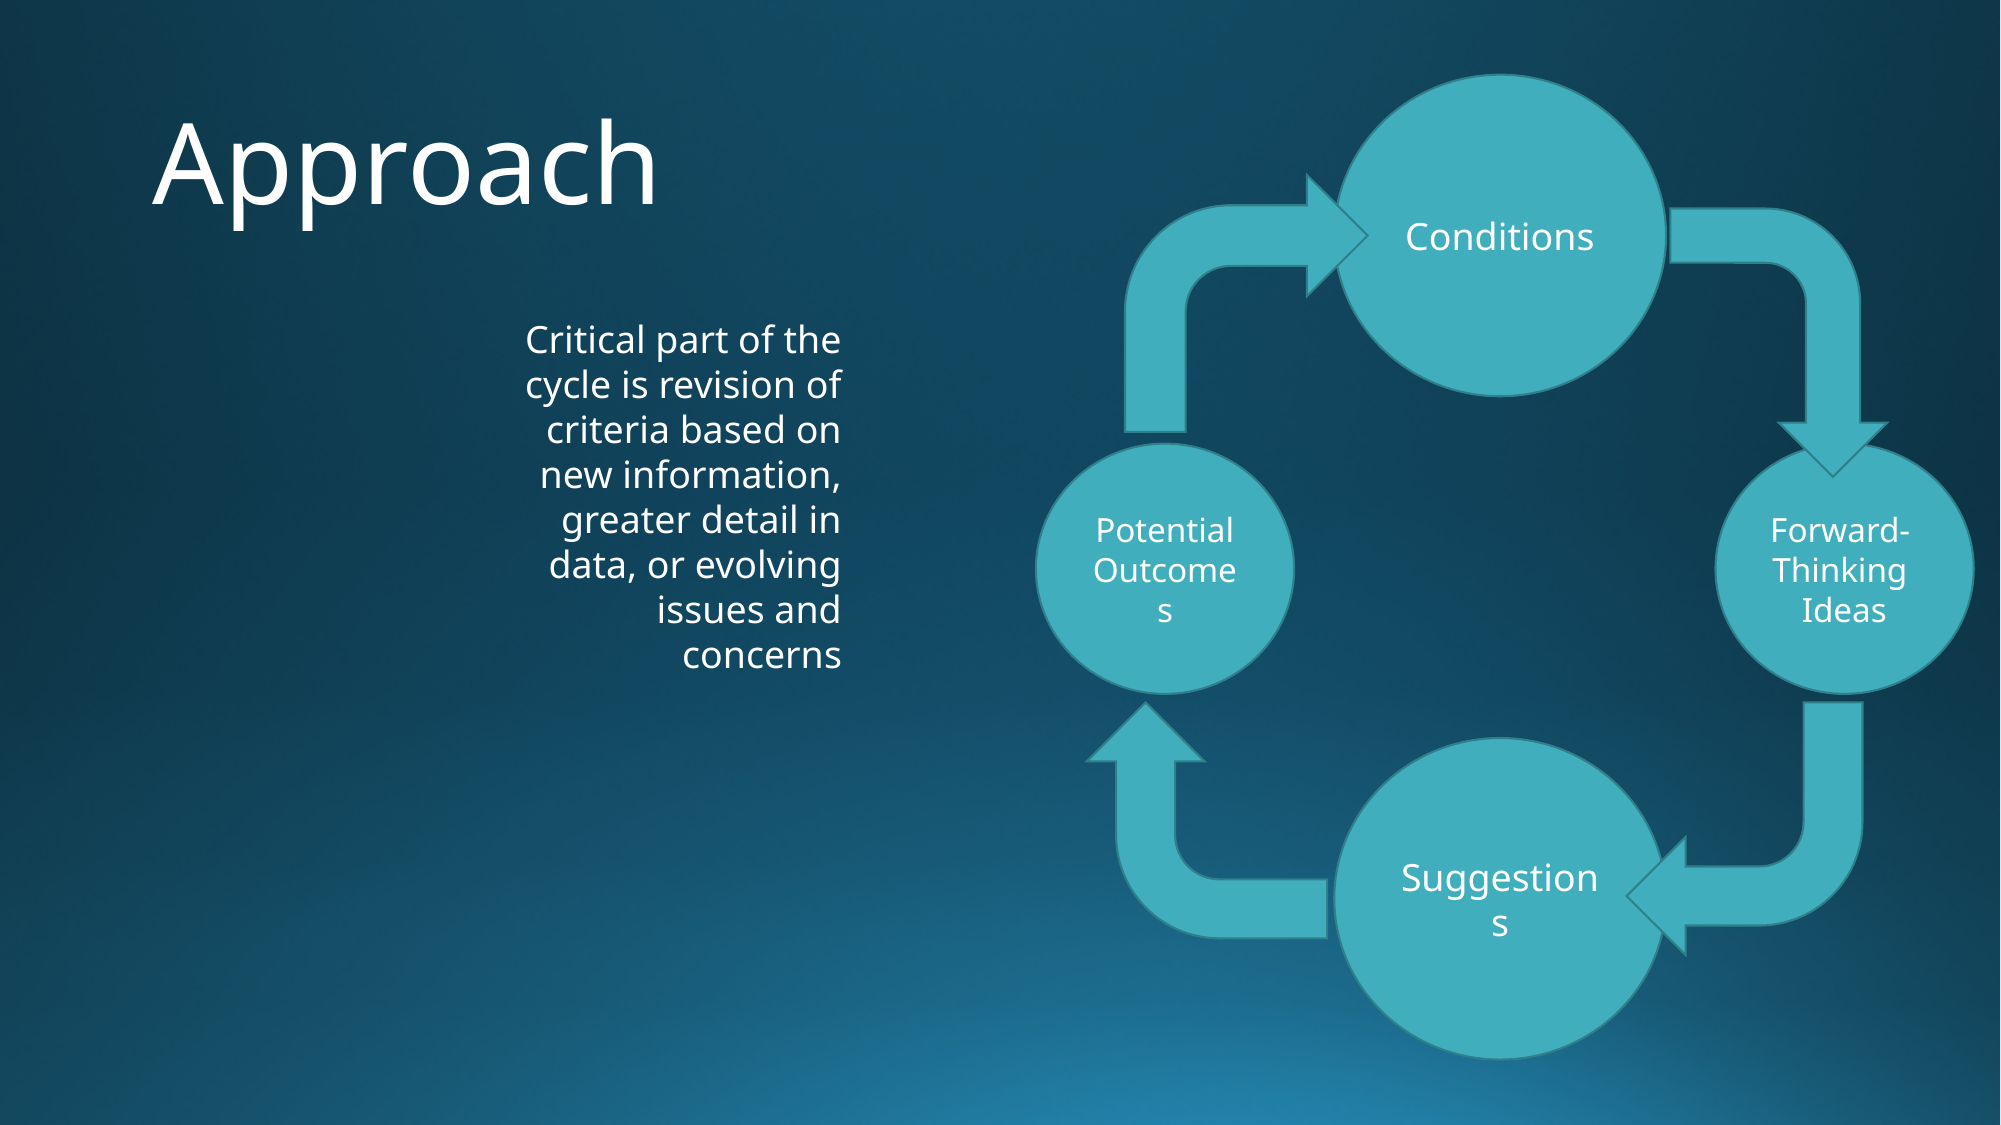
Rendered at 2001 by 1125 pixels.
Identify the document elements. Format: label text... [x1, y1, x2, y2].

text_box [1084, 700, 1329, 940]
text_box Potential Outcomes [1034, 442, 1296, 695]
text_box Critical part of the cycle is revision of criteria based on new information, greater detail in data, or evolving issues and concerns [484, 308, 857, 684]
picture [0, 0, 2001, 1125]
text_box [1123, 172, 1370, 433]
text_box [1625, 701, 1864, 958]
text_box Forward- Thinking Ideas [1714, 444, 1975, 695]
text_box [1669, 207, 1890, 479]
text_box Conditions [1339, 278, 1662, 398]
title Approach [137, 59, 1863, 278]
text_box Suggestions [1333, 736, 1663, 1061]
